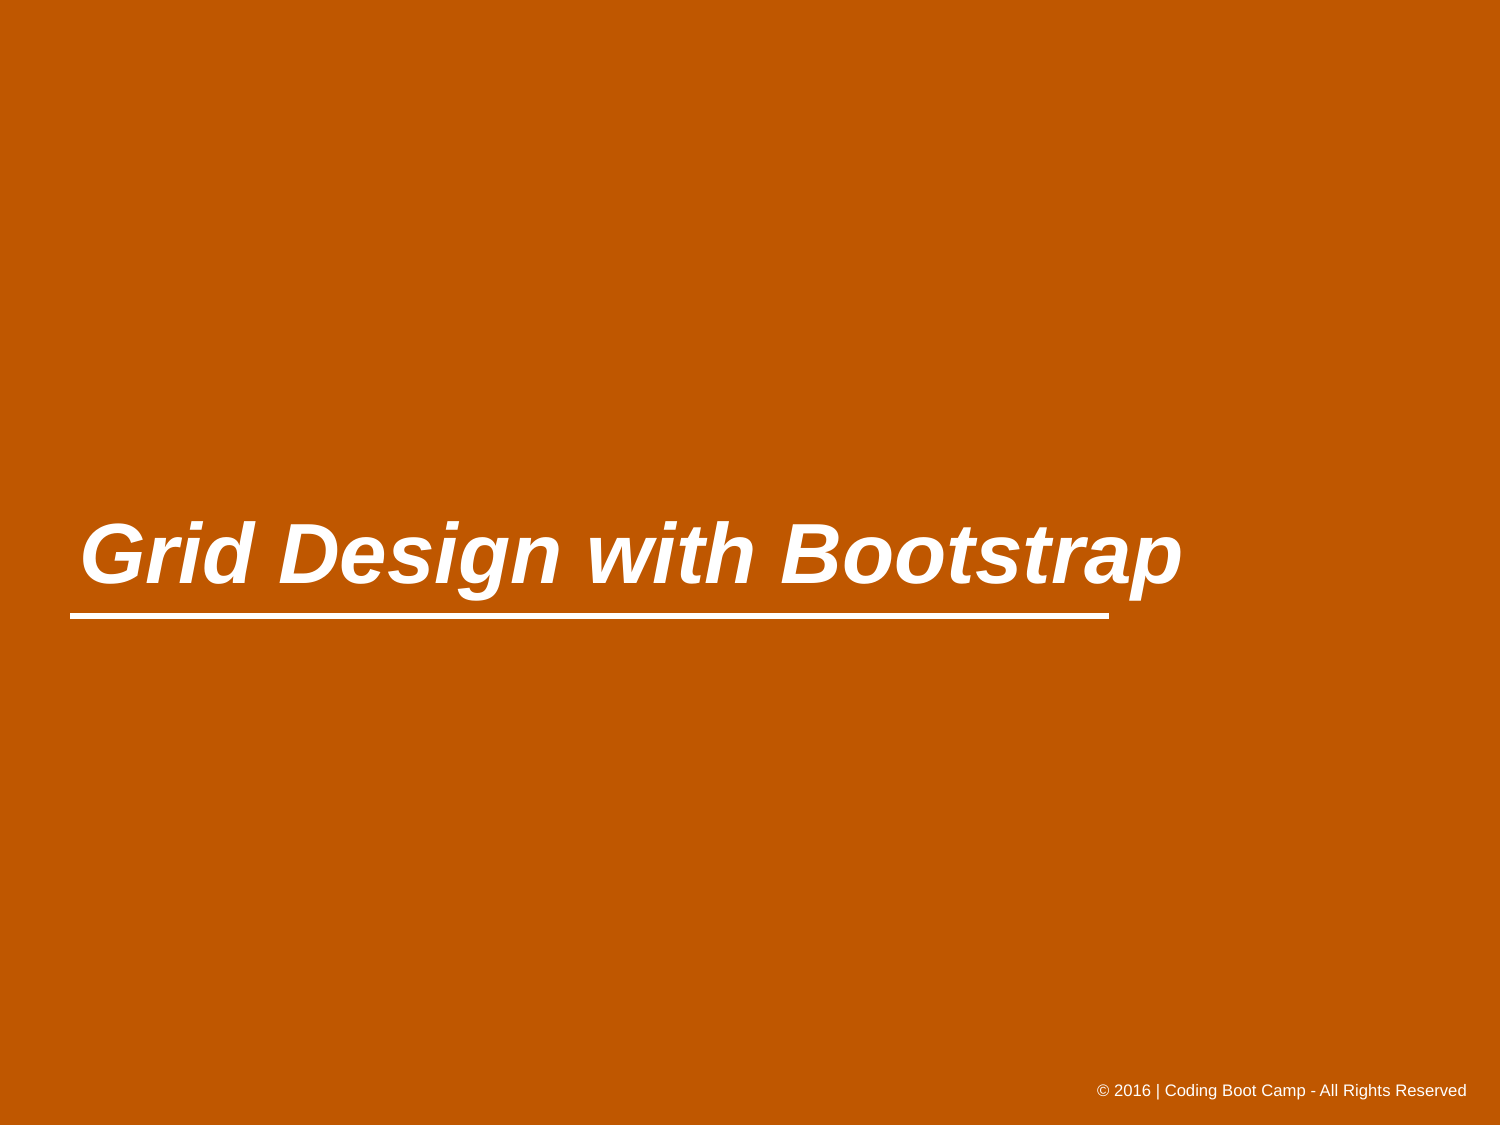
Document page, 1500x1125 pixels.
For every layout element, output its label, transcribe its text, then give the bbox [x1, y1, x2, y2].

title Grid Design with Bootstrap [64, 484, 1415, 628]
